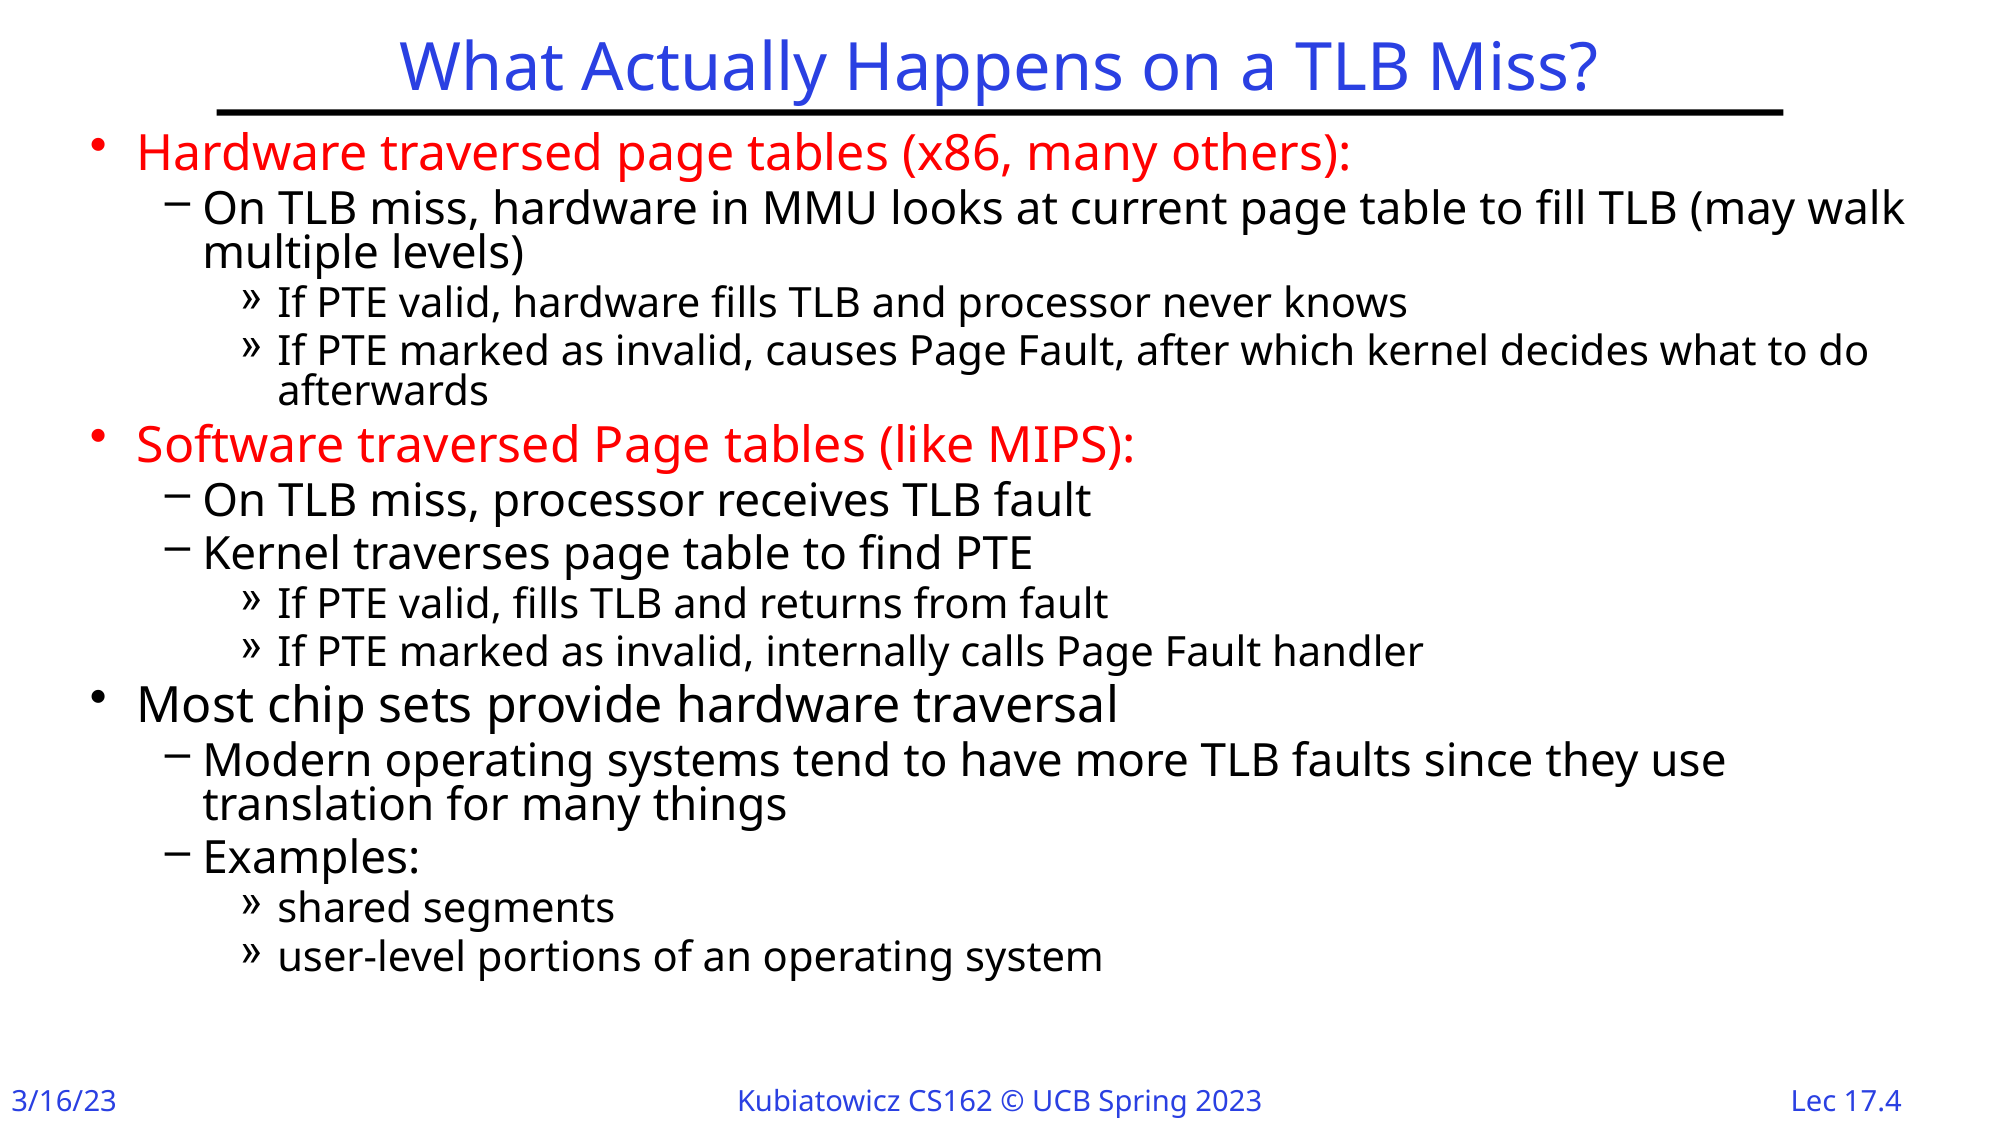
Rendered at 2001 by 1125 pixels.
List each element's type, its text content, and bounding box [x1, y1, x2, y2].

list Hardware traversed page tables (x86, many others): On TLB miss, hardware in MMU looks at current page table to fill TLB (may walk multiple levels) If PTE valid, hardware fills TLB and processor never knows If PTE marked as invalid, causes Page Fault, after which kernel decides what to do afterwards Software traversed Page tables (like MIPS): On TLB miss, processor receives TLB fault Kernel traverses page table to find PTE If PTE valid, fills TLB and returns from fault If PTE marked as invalid, internally calls Page Fault handler Most chip sets provide hardware traversal Modern operating systems tend to have more TLB faults since they use translation for many things Examples: shared segments user-level portions of an operating system [75, 125, 1938, 1050]
title What Actually Happens on a TLB Miss? [287, 24, 1713, 113]
